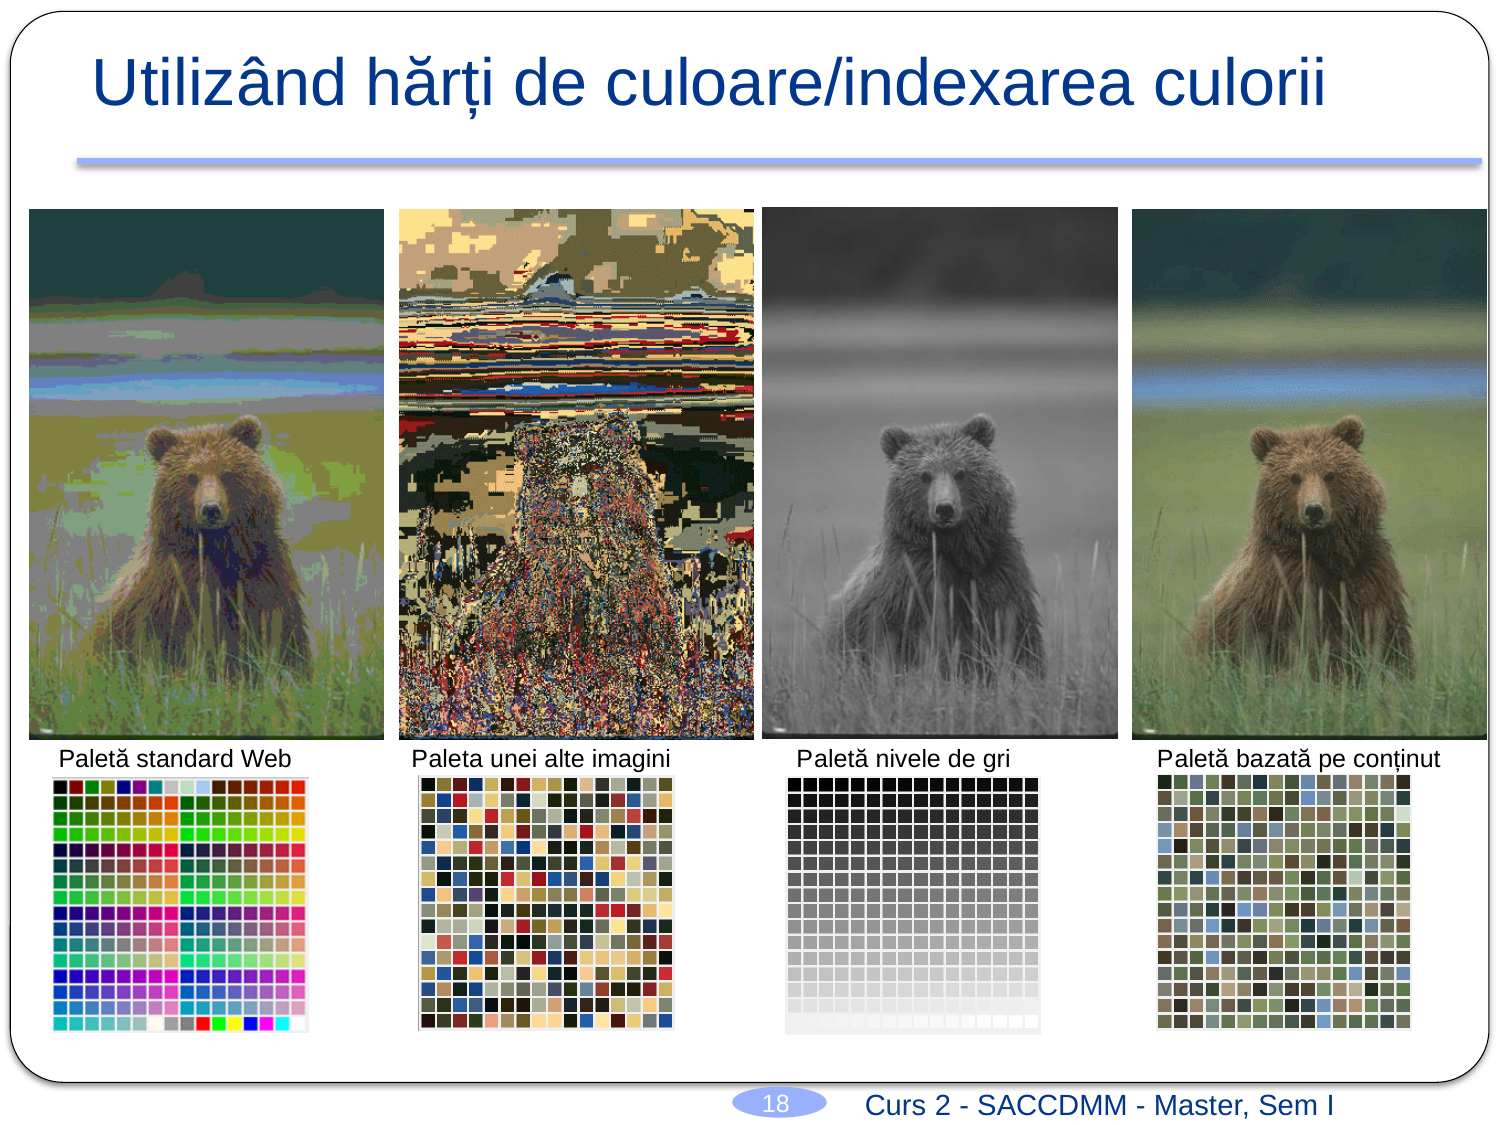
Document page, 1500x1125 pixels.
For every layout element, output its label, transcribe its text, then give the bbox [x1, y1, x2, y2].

picture [29, 208, 385, 741]
picture [52, 777, 309, 1033]
picture [784, 776, 1041, 1036]
footer Curs 2 - SACCDMM - Master, Sem I [849, 1066, 1500, 1125]
picture [1155, 774, 1412, 1031]
text_box Paletă standard Web Paleta unei alte imagini Paletă nivele de gri Paletă bazată pe conținut [43, 734, 1500, 810]
slide_number 18 [732, 1086, 827, 1118]
picture [398, 208, 754, 741]
picture [418, 774, 675, 1031]
title Utilizând hărți de culoare/indexarea culorii [76, 31, 1483, 171]
picture [1132, 209, 1488, 741]
picture [762, 207, 1118, 740]
